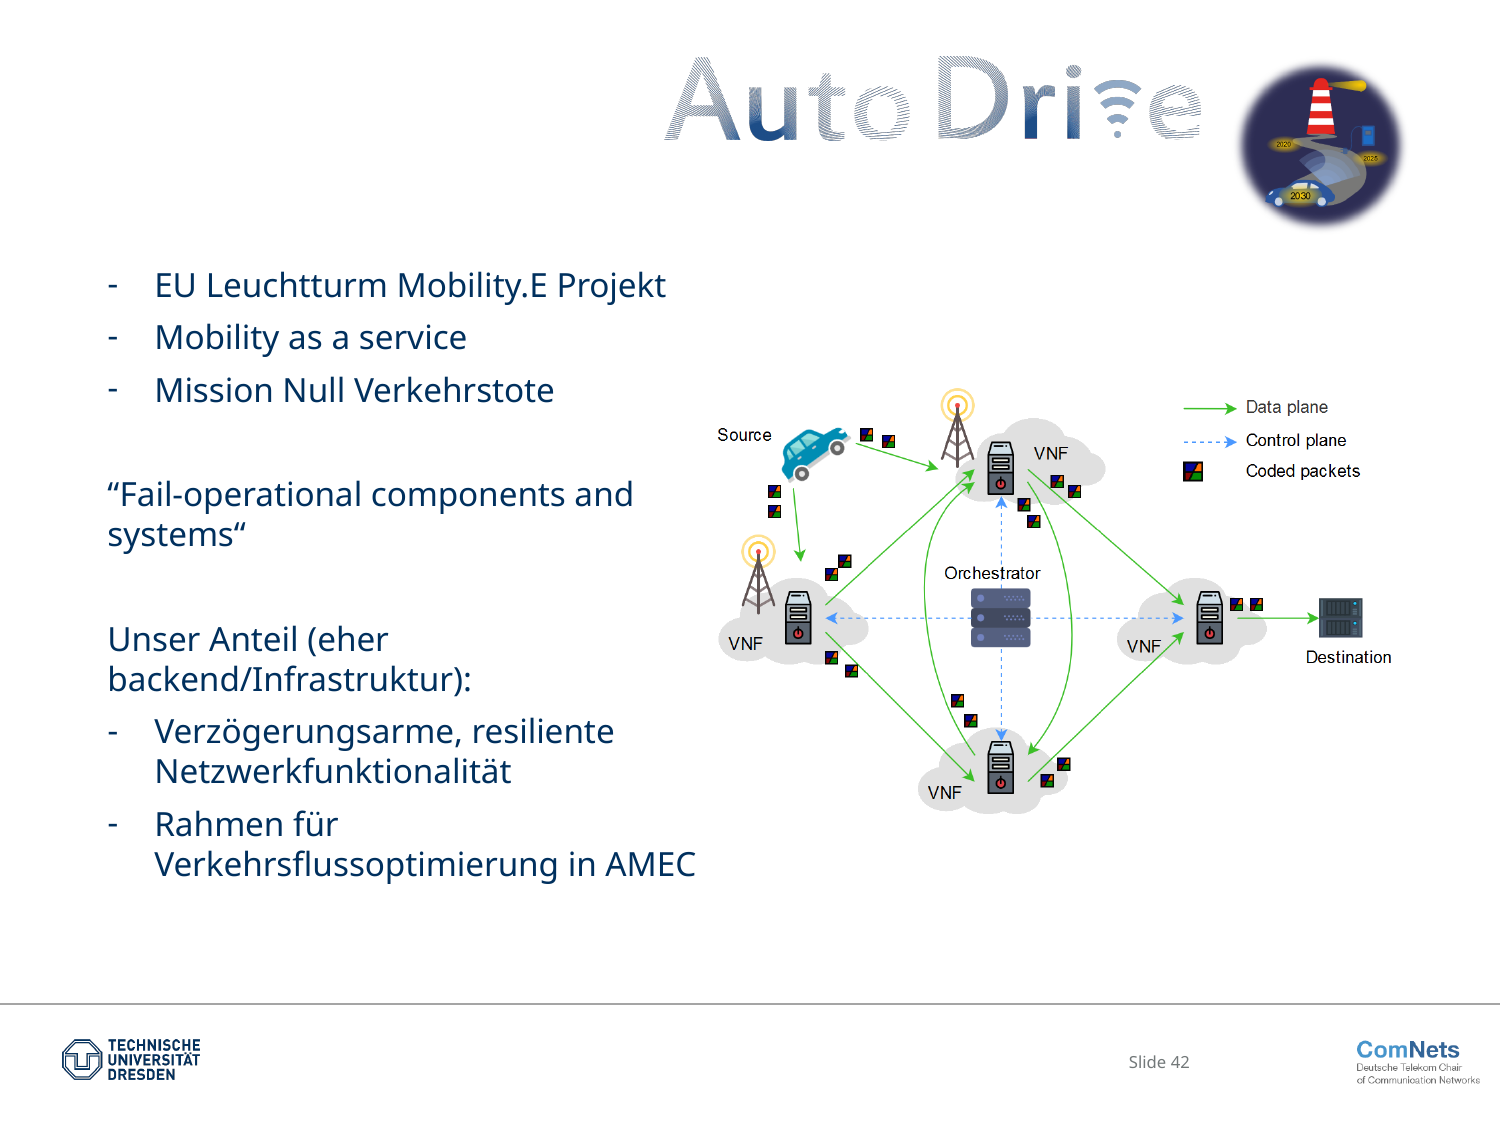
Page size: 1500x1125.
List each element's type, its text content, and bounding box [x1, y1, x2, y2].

picture [664, 56, 1201, 142]
picture [1357, 1040, 1480, 1084]
picture [62, 1039, 200, 1080]
picture [713, 388, 1410, 815]
text_box EU Leuchtturm Mobility.E Projekt Mobility as a service Mission Null Verkehrstote “Fail-operational components and systems“ Unser Anteil (eher backend/Infrastruktur): Verzögerungsarme, resiliente Netzwerkfunktionalität Rahmen für Verkehrsflussoptimierung in AMEC [107, 263, 714, 939]
picture [1231, 56, 1410, 235]
